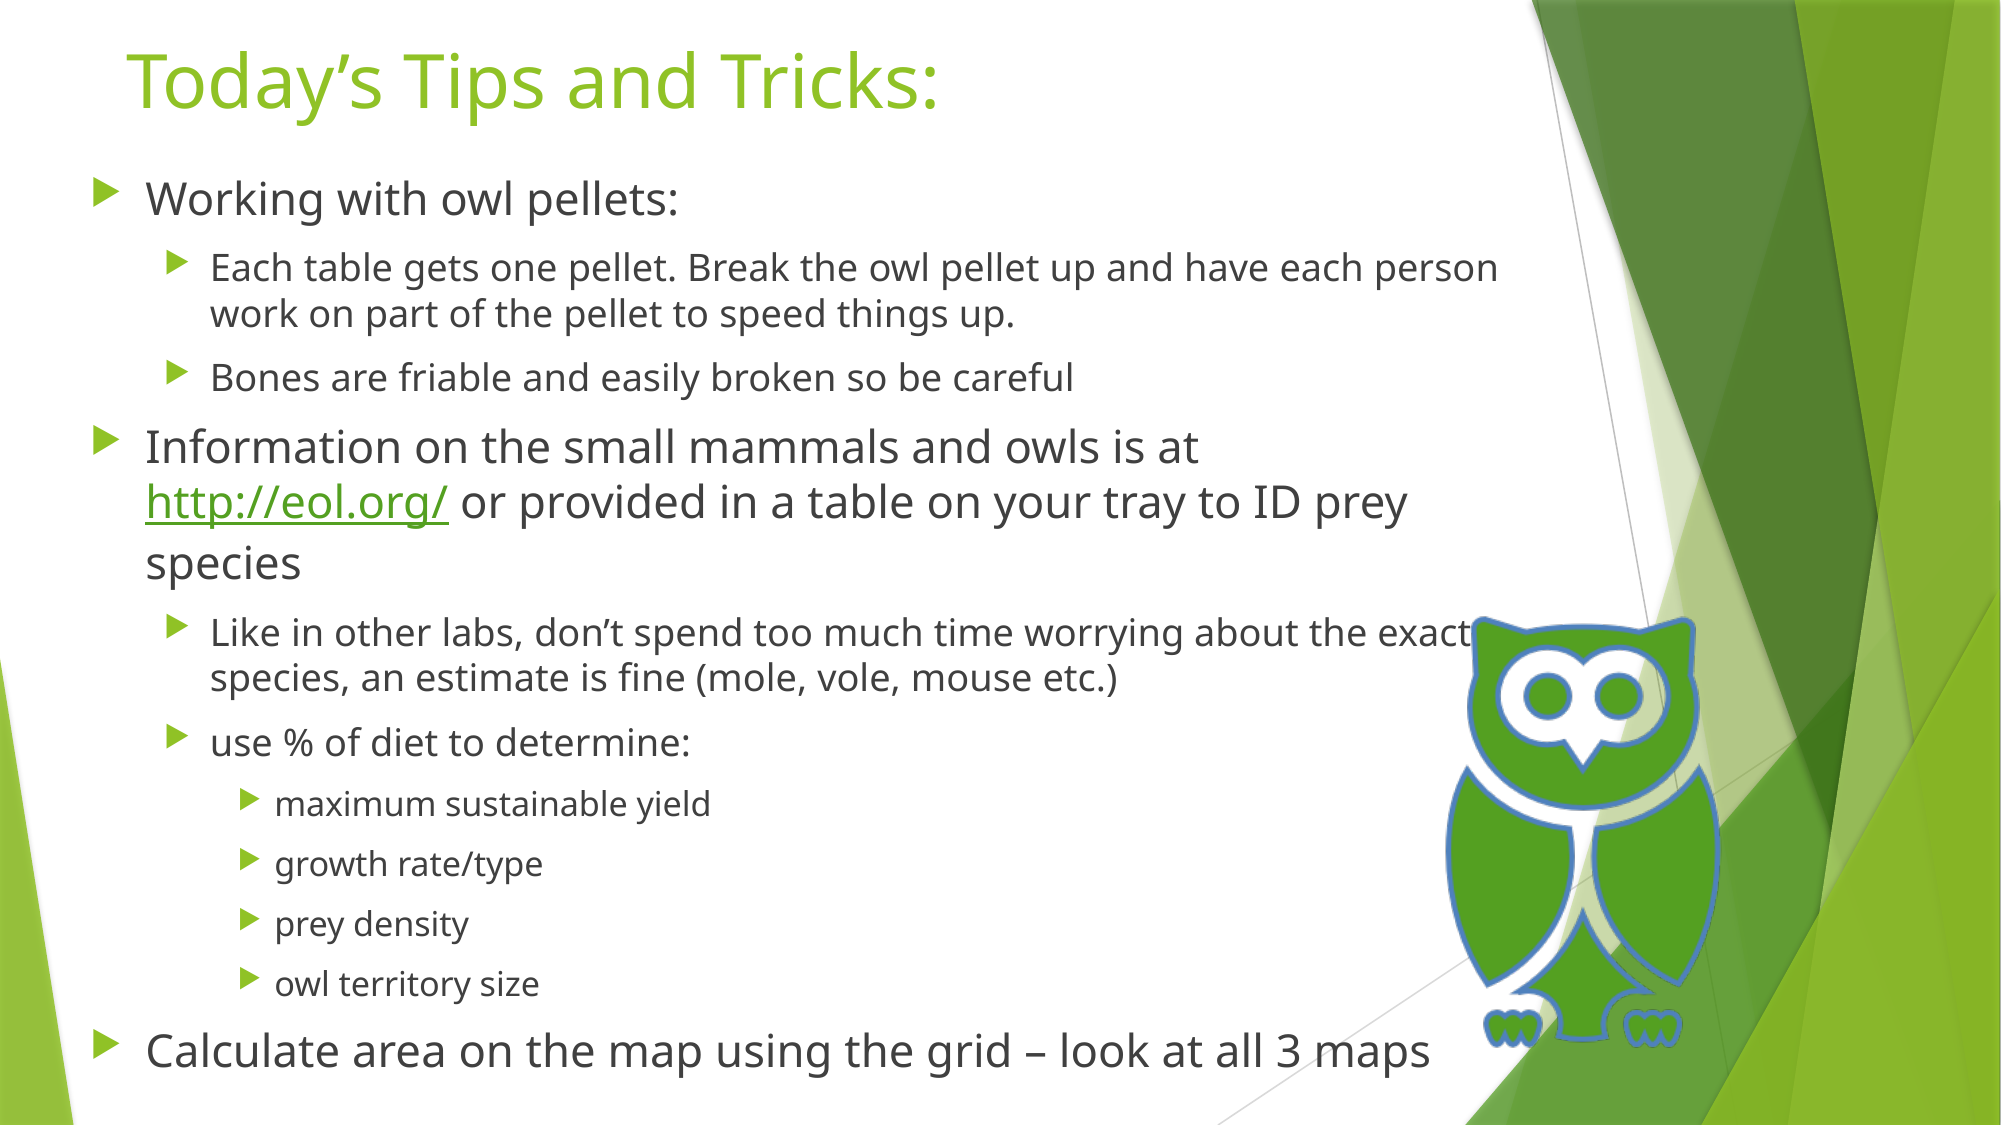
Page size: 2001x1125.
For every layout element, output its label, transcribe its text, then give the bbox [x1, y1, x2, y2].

picture [1324, 570, 1842, 1088]
list Working with owl pellets: Each table gets one pellet. Break the owl pellet up and have each person work on part of the pellet to speed things up. Bones are friable and easily broken so be careful Information on the small mammals and owls is at http://eol.org/ or provided in a table on your tray to ID prey species Like in other labs, don’t spend too much time worrying about the exact species, an estimate is fine (mole, vole, mouse etc.) use % of diet to determine: maximum sustainable yield growth rate/type prey density owl territory size Calculate area on the map using the grid – look at all 3 maps [75, 162, 1522, 1088]
title Today’s Tips and Tricks: [111, 25, 1522, 162]
